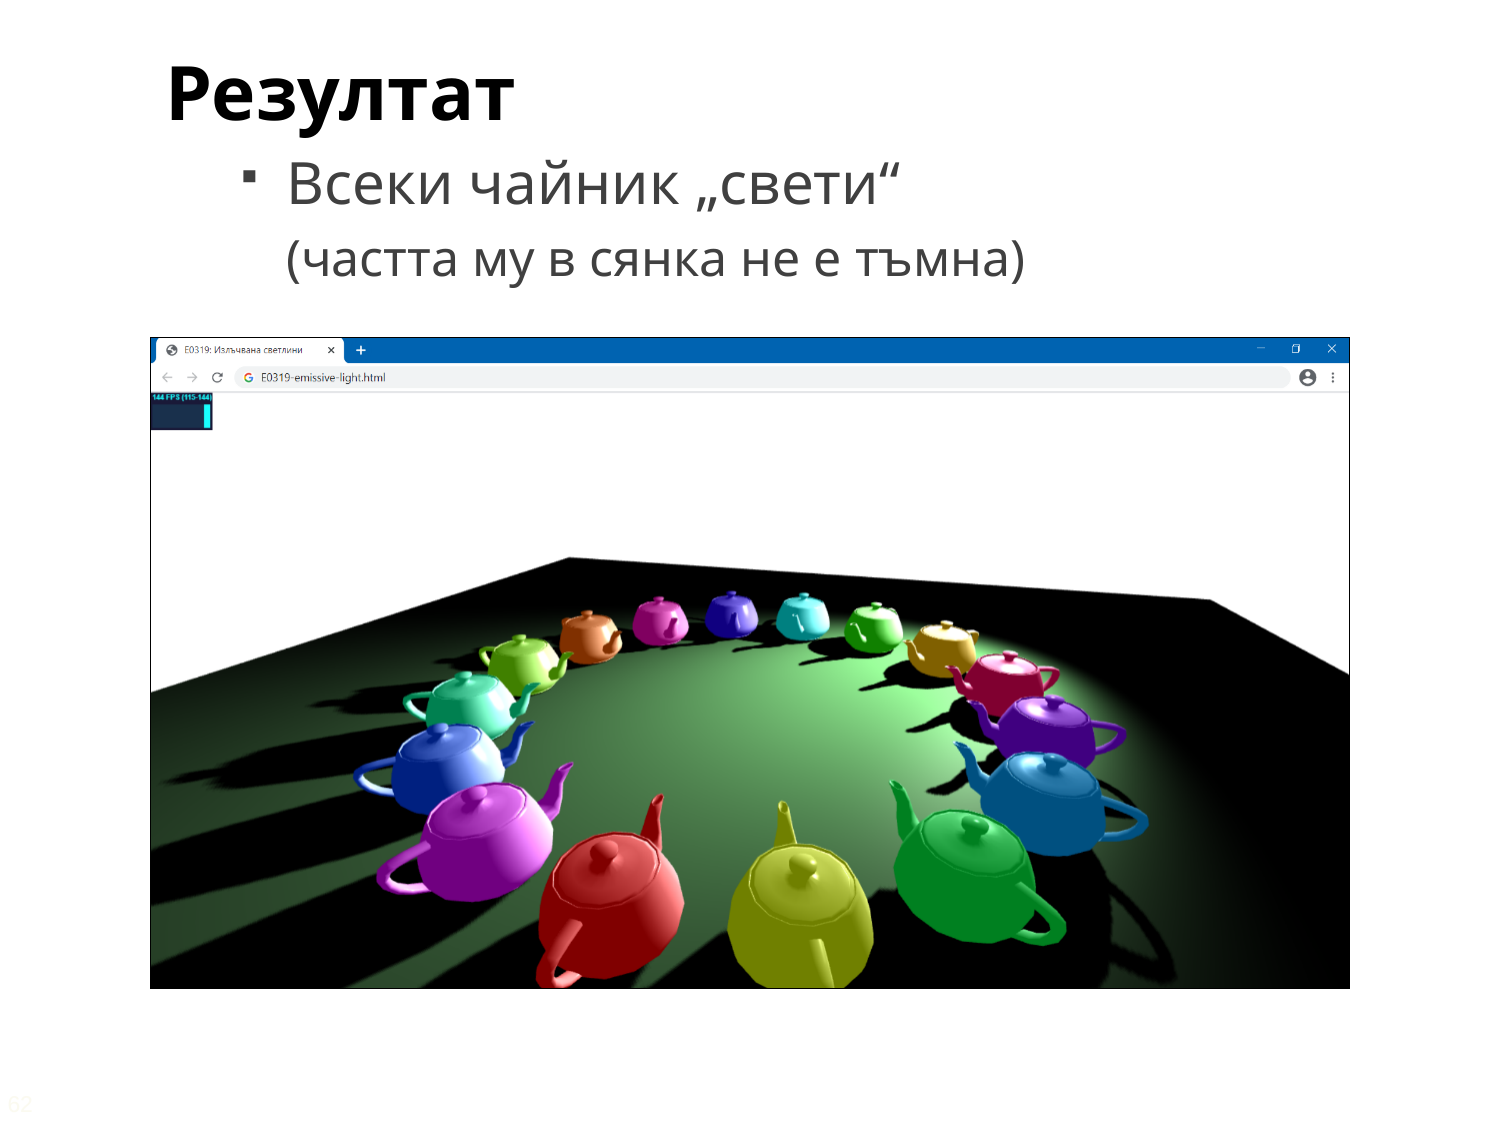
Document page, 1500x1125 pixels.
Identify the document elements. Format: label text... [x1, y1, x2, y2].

picture [149, 337, 1351, 989]
list Резултат Всеки чайник „свети“ (частта му в сянка не е тъмна) [150, 37, 1488, 1113]
